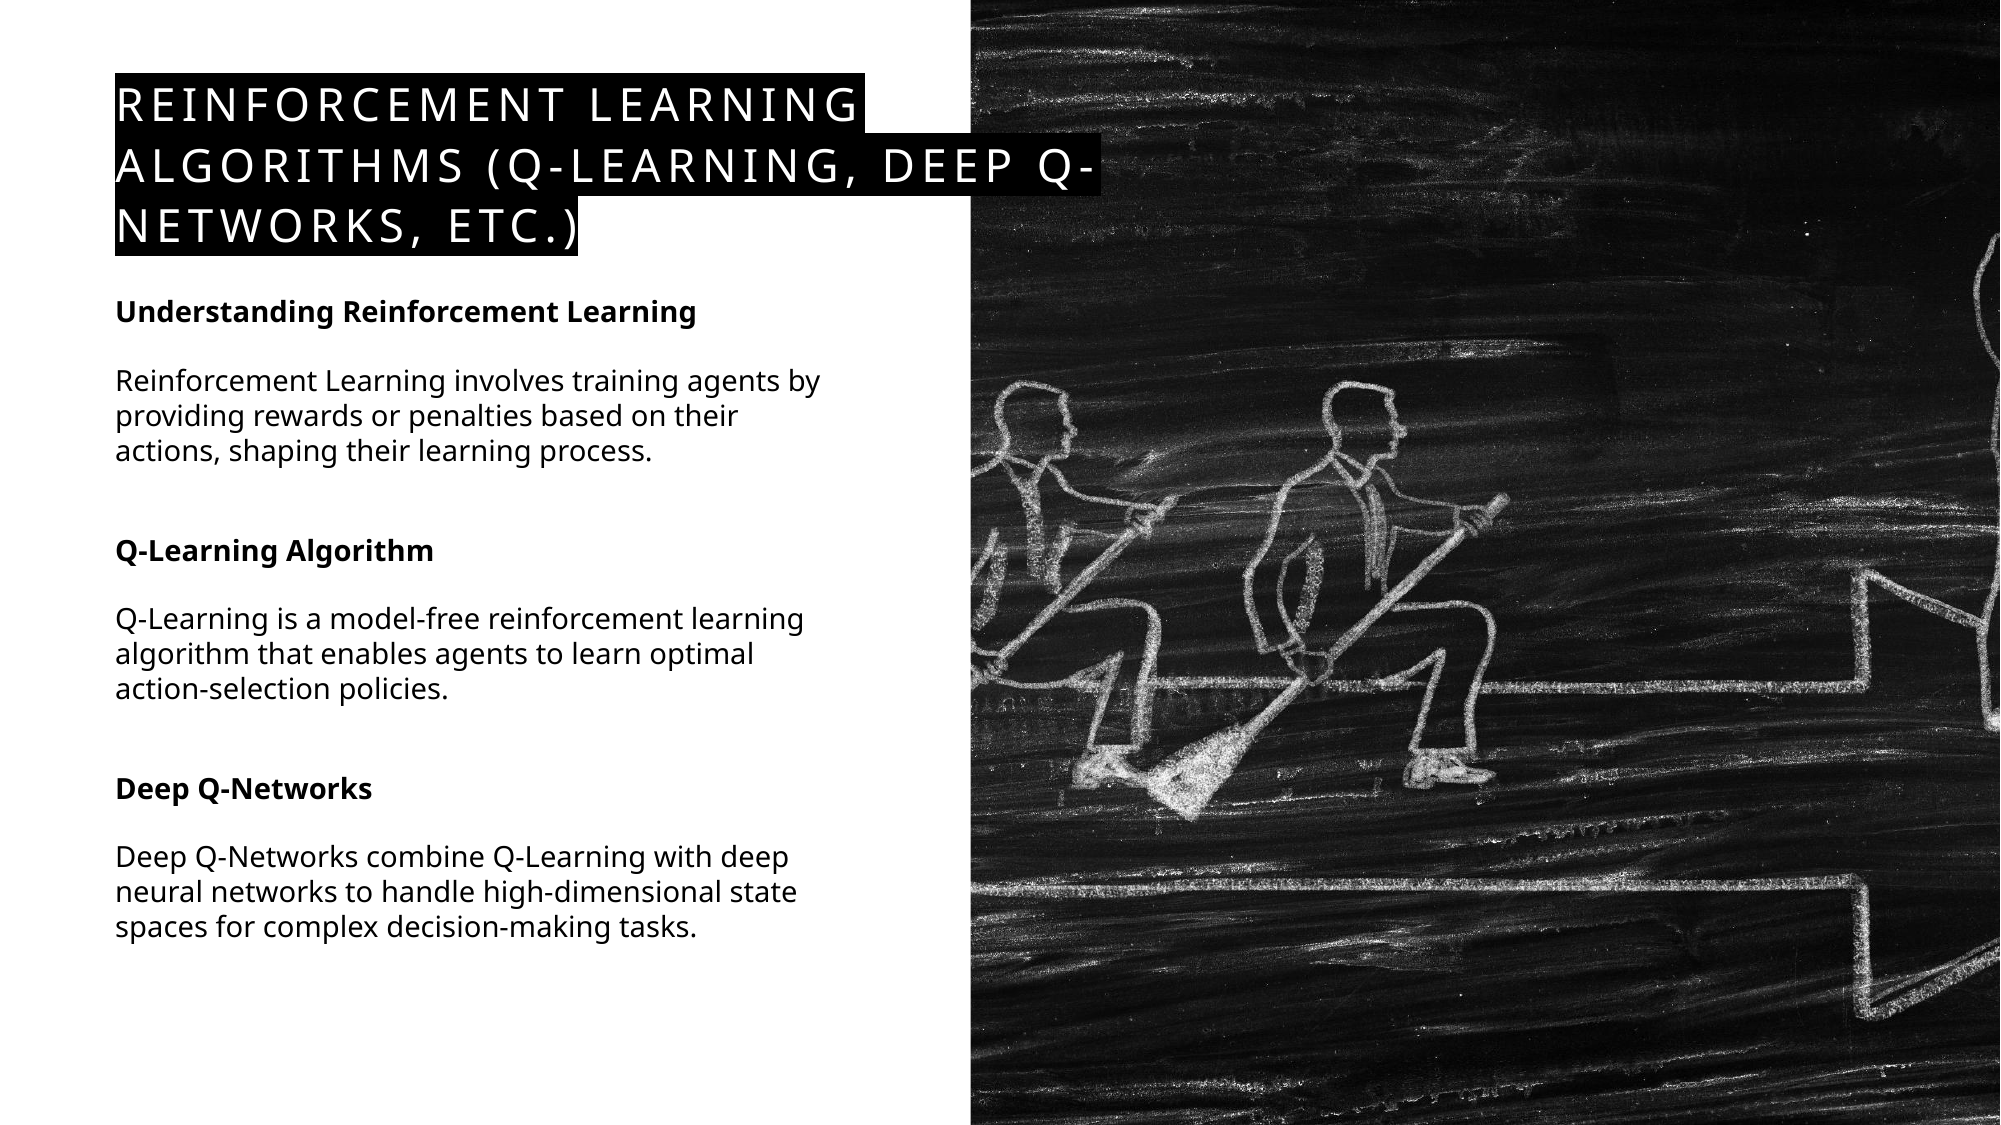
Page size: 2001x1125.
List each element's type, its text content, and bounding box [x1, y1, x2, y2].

picture [970, 0, 2000, 1125]
text_box Understanding Reinforcement Learning Reinforcement Learning involves training agents by providing rewards or penalties based on their actions, shaping their learning process. Q-Learning Algorithm Q-Learning is a model-free reinforcement learning algorithm that enables agents to learn optimal action-selection policies. Deep Q-Networks Deep Q-Networks combine Q-Learning with deep neural networks to handle high-dimensional state spaces for complex decision-making tasks. [100, 286, 851, 1044]
title Reinforcement Learning Algorithms (Q-Learning, Deep Q-Networks, Etc.) [100, 52, 970, 260]
